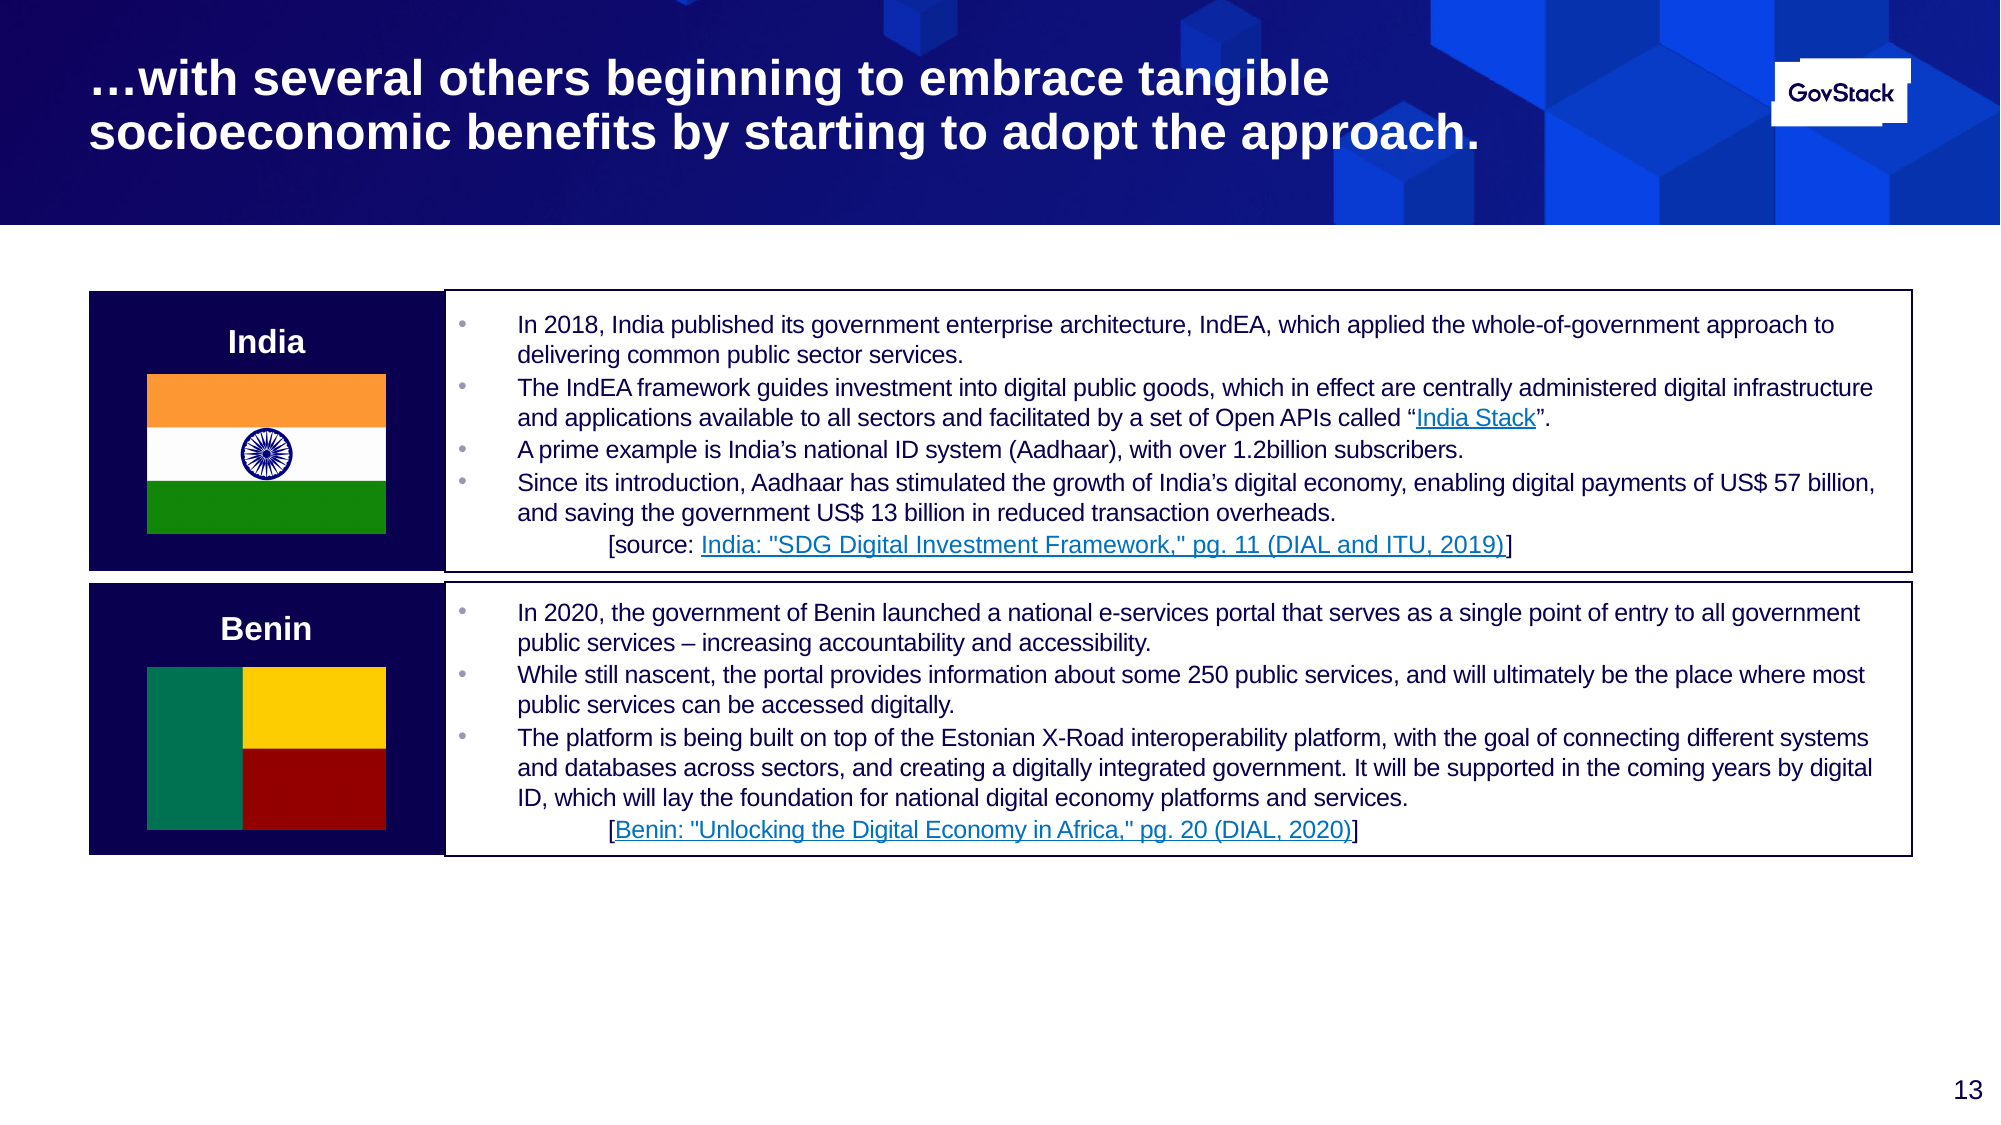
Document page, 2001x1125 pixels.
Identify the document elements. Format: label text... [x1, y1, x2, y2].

text_box Benin [147, 595, 386, 655]
picture [147, 667, 386, 830]
slide_number 13 [1869, 1068, 1984, 1106]
text_box India [147, 308, 386, 368]
picture [0, 0, 2000, 225]
text_box [87, 581, 444, 857]
text_box [444, 581, 1913, 857]
title …with several others beginning to embrace tangible socioeconomic benefits by starting to adopt the approach. [88, 52, 1679, 182]
text_box In 2020, the government of Benin launched a national e-services portal that serves as a single point of entry to all government public services – increasing accountability and accessibility. While still nascent, the portal provides information about some 250 public services, and will ultimately be the place where most public services can be accessed digitally. The platform is being built on top of the Estonian X-Road interoperability platform, with the goal of connecting different systems and databases across sectors, and creating a digitally integrated government. It will be supported in the coming years by digital ID, which will lay the foundation for national digital economy platforms and services. [Benin: "Unlocking the Digital Economy in Africa," pg. 20 (DIAL, 2020)] [456, 596, 1901, 851]
text_box [444, 289, 1913, 573]
text_box In 2018, India published its government enterprise architecture, IndEA, which applied the whole-of-government approach to delivering common public sector services. The IndEA framework guides investment into digital public goods, which in effect are centrally administered digital infrastructure and applications available to all sectors and facilitated by a set of Open APIs called “India Stack”. A prime example is India’s national ID system (Aadhaar), with over 1.2billion subscribers. Since its introduction, Aadhaar has stimulated the growth of India’s digital economy, enabling digital payments of US$ 57 billion, and saving the government US$ 13 billion in reduced transaction overheads. [source: India: "SDG Digital Investment Framework," pg. 11 (DIAL and ITU, 2019)] [456, 308, 1901, 573]
picture [147, 374, 386, 534]
text_box [87, 289, 444, 573]
